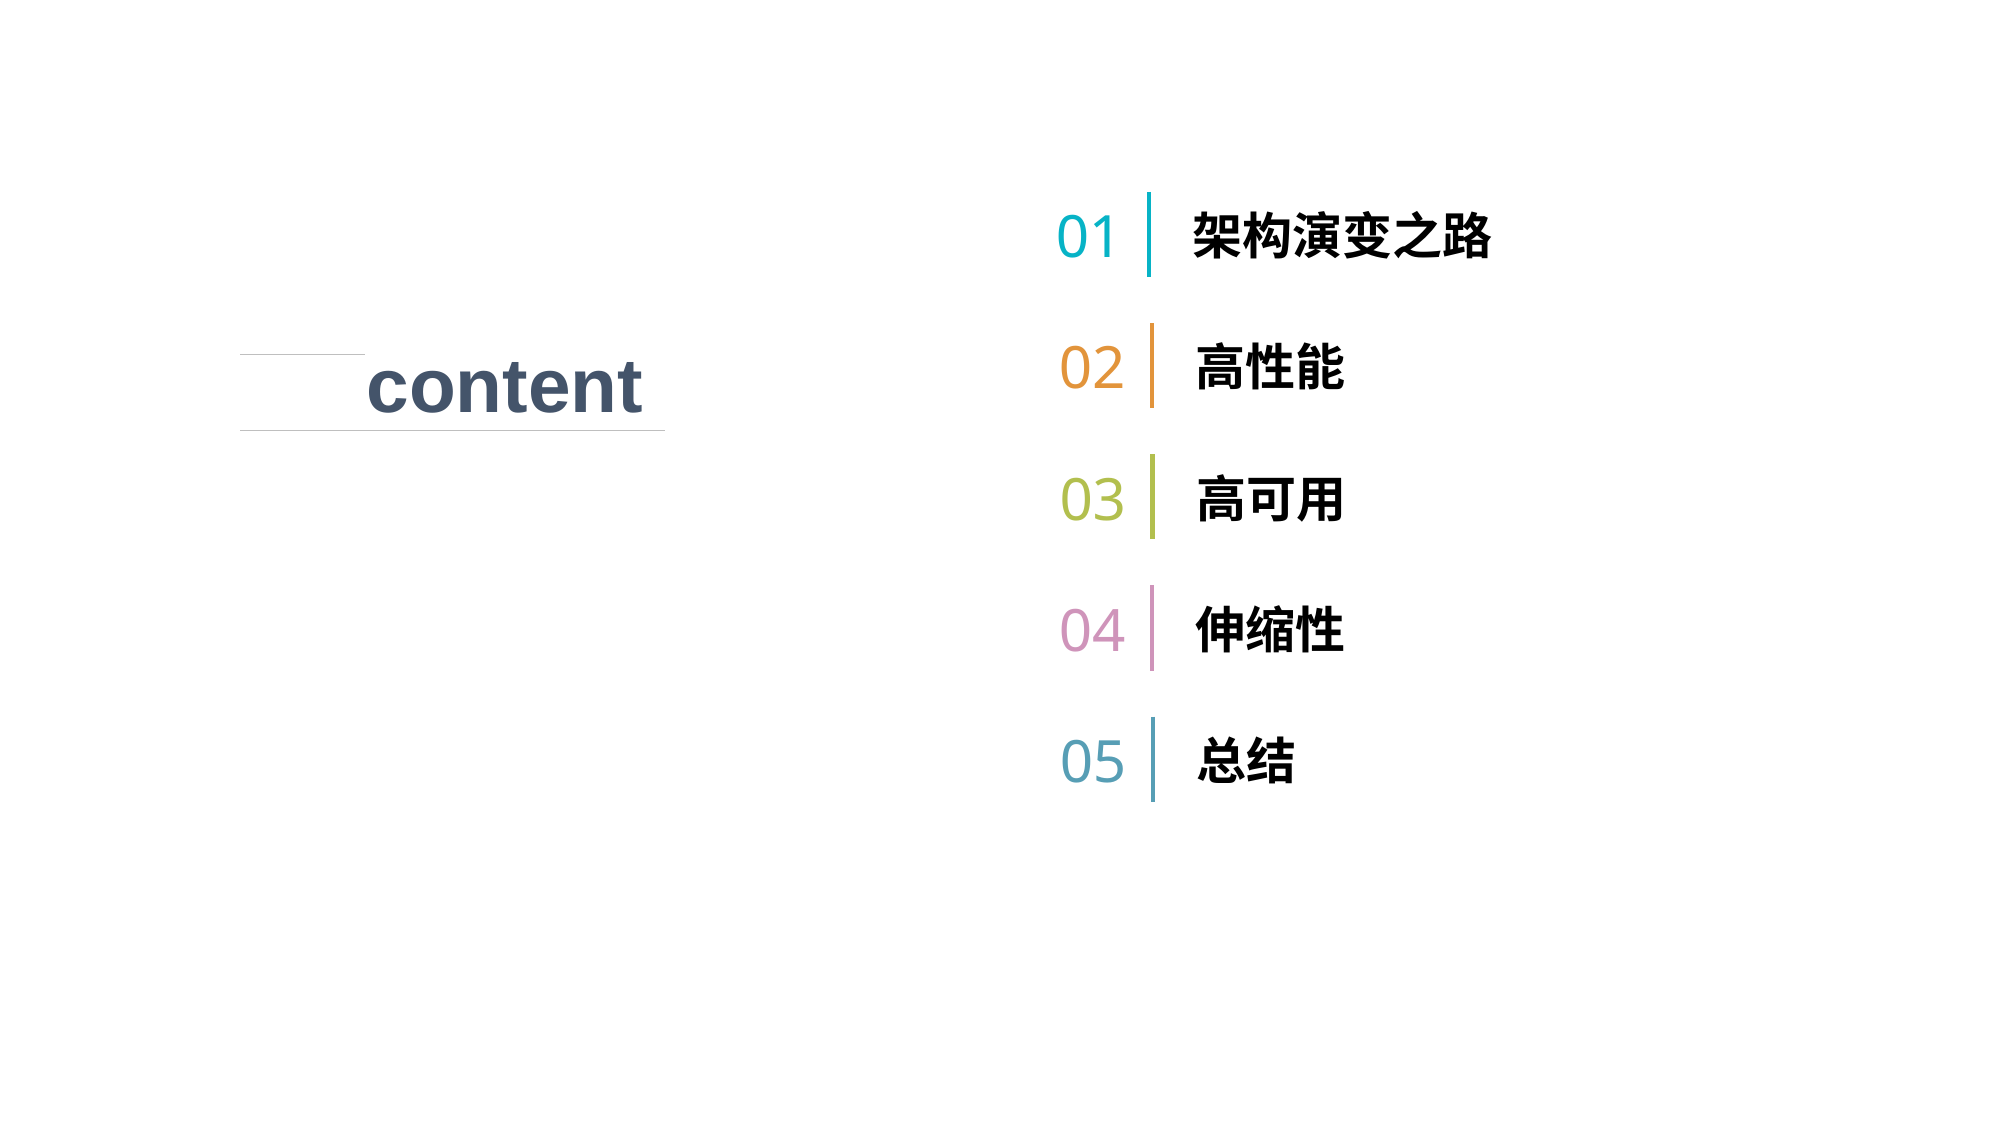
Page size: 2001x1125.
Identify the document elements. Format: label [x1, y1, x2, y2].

text_box [240, 191, 1774, 802]
